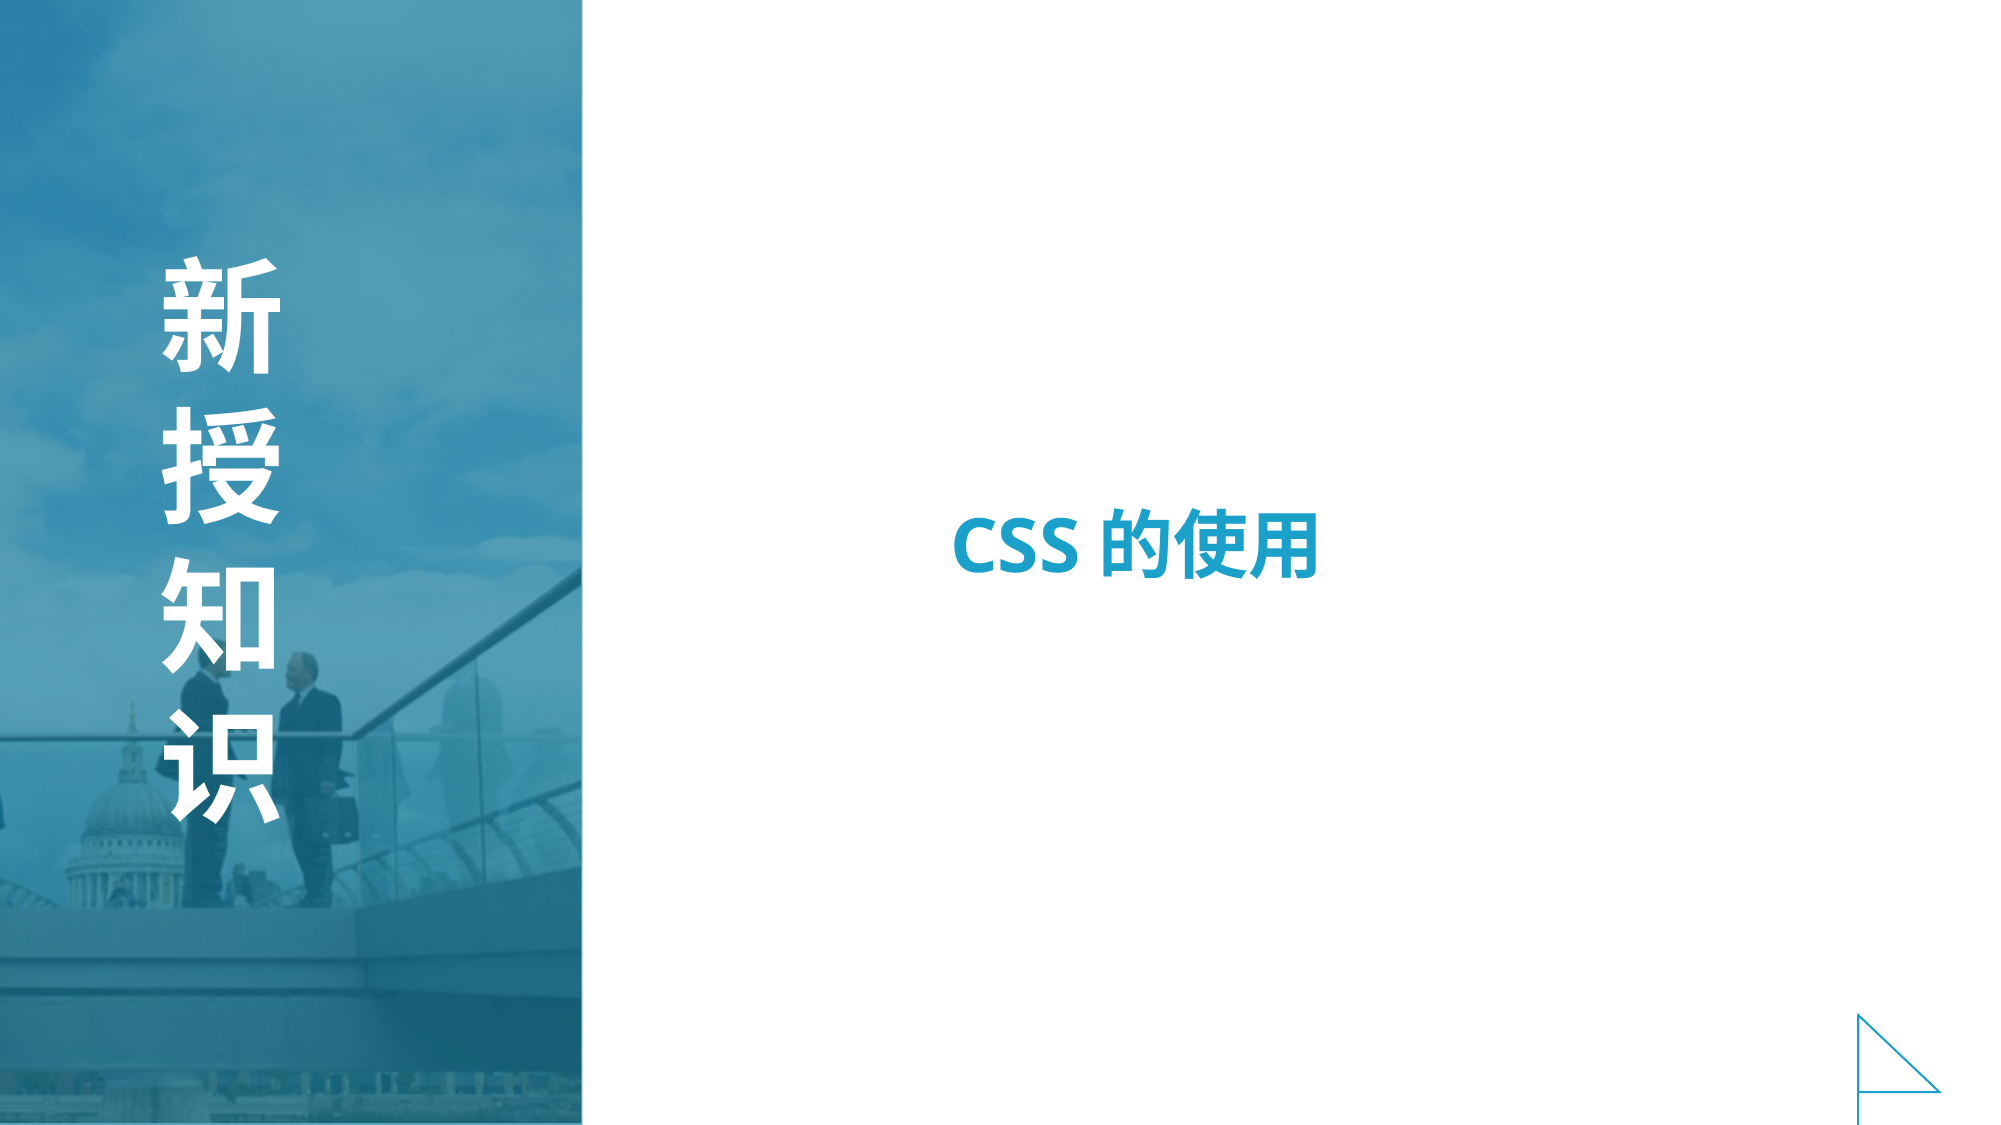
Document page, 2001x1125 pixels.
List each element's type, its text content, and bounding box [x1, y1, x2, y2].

slide_number [1839, 1042, 1930, 1103]
text_box 新 授 知 识 [144, 230, 319, 846]
text_box CSS的使用 [935, 489, 1572, 595]
picture [0, 0, 582, 1123]
